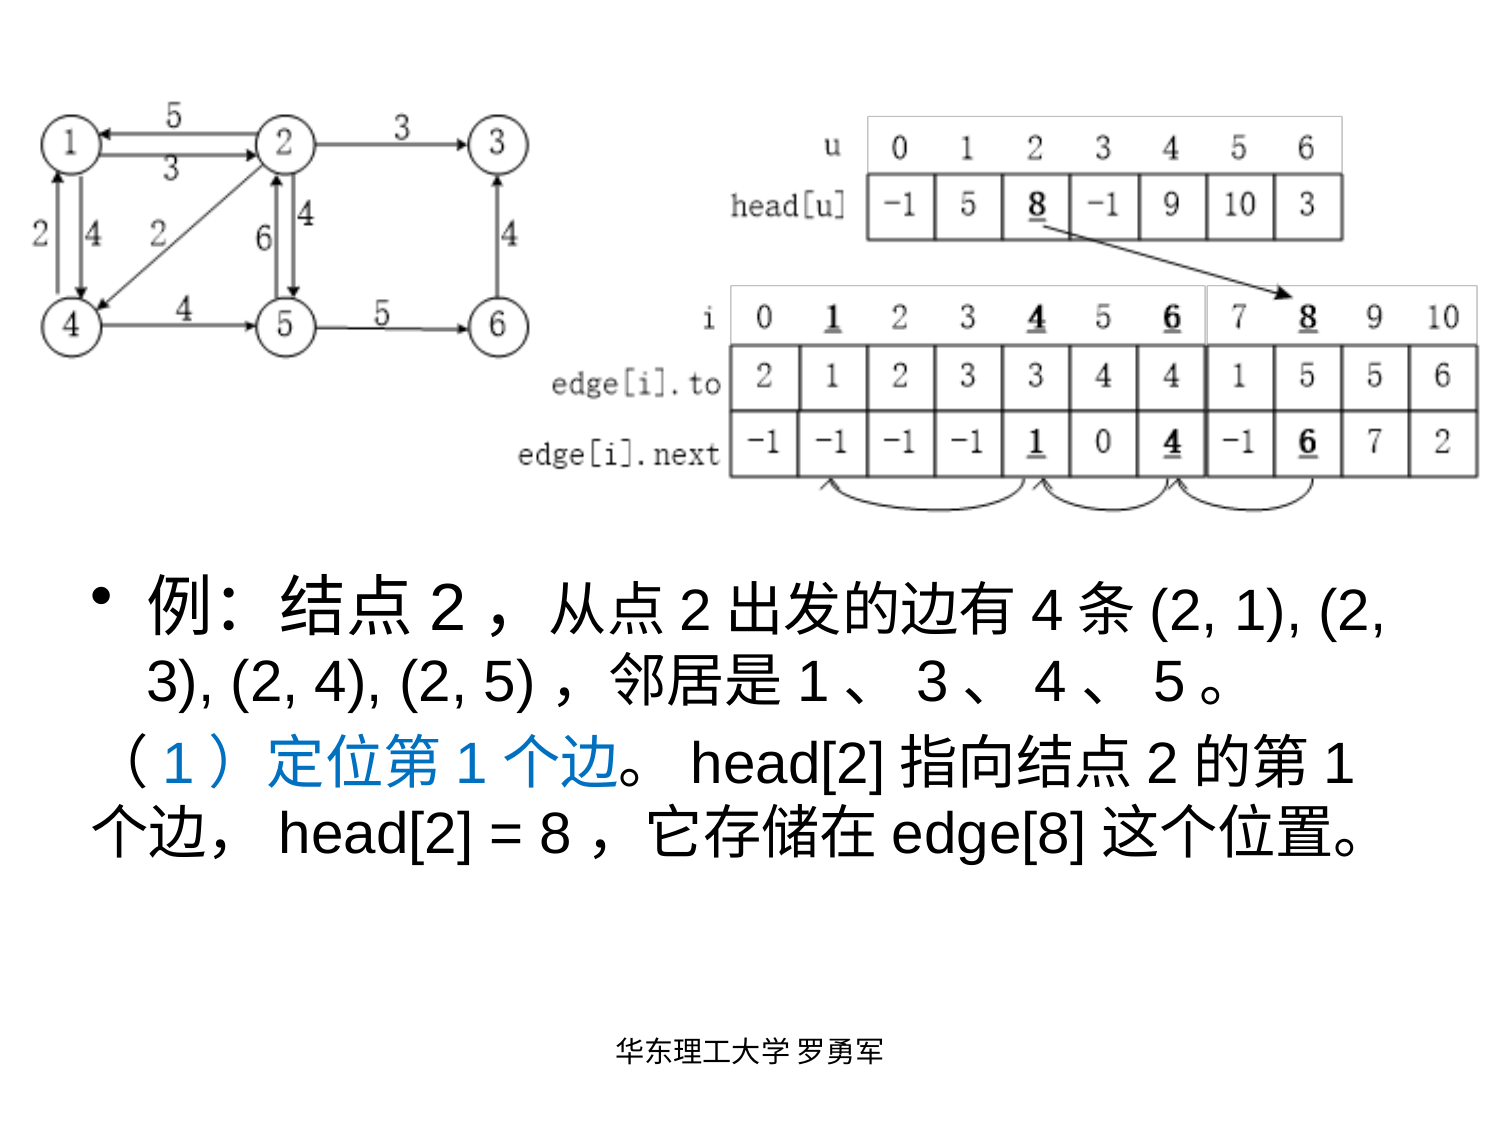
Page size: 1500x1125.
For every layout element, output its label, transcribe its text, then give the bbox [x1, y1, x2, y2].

list 例：结点2，从点2出发的边有4条(2, 1), (2, 3), (2, 4), (2, 5)，邻居是1、3、4、5。 （1）定位第1个边。head[2]指向结点2的第1个边，head[2] = 8，它存储在edge[8]这个位置。 [75, 555, 1425, 946]
footer 华东理工大学 罗勇军 [512, 1026, 988, 1059]
picture [3, 77, 1498, 529]
